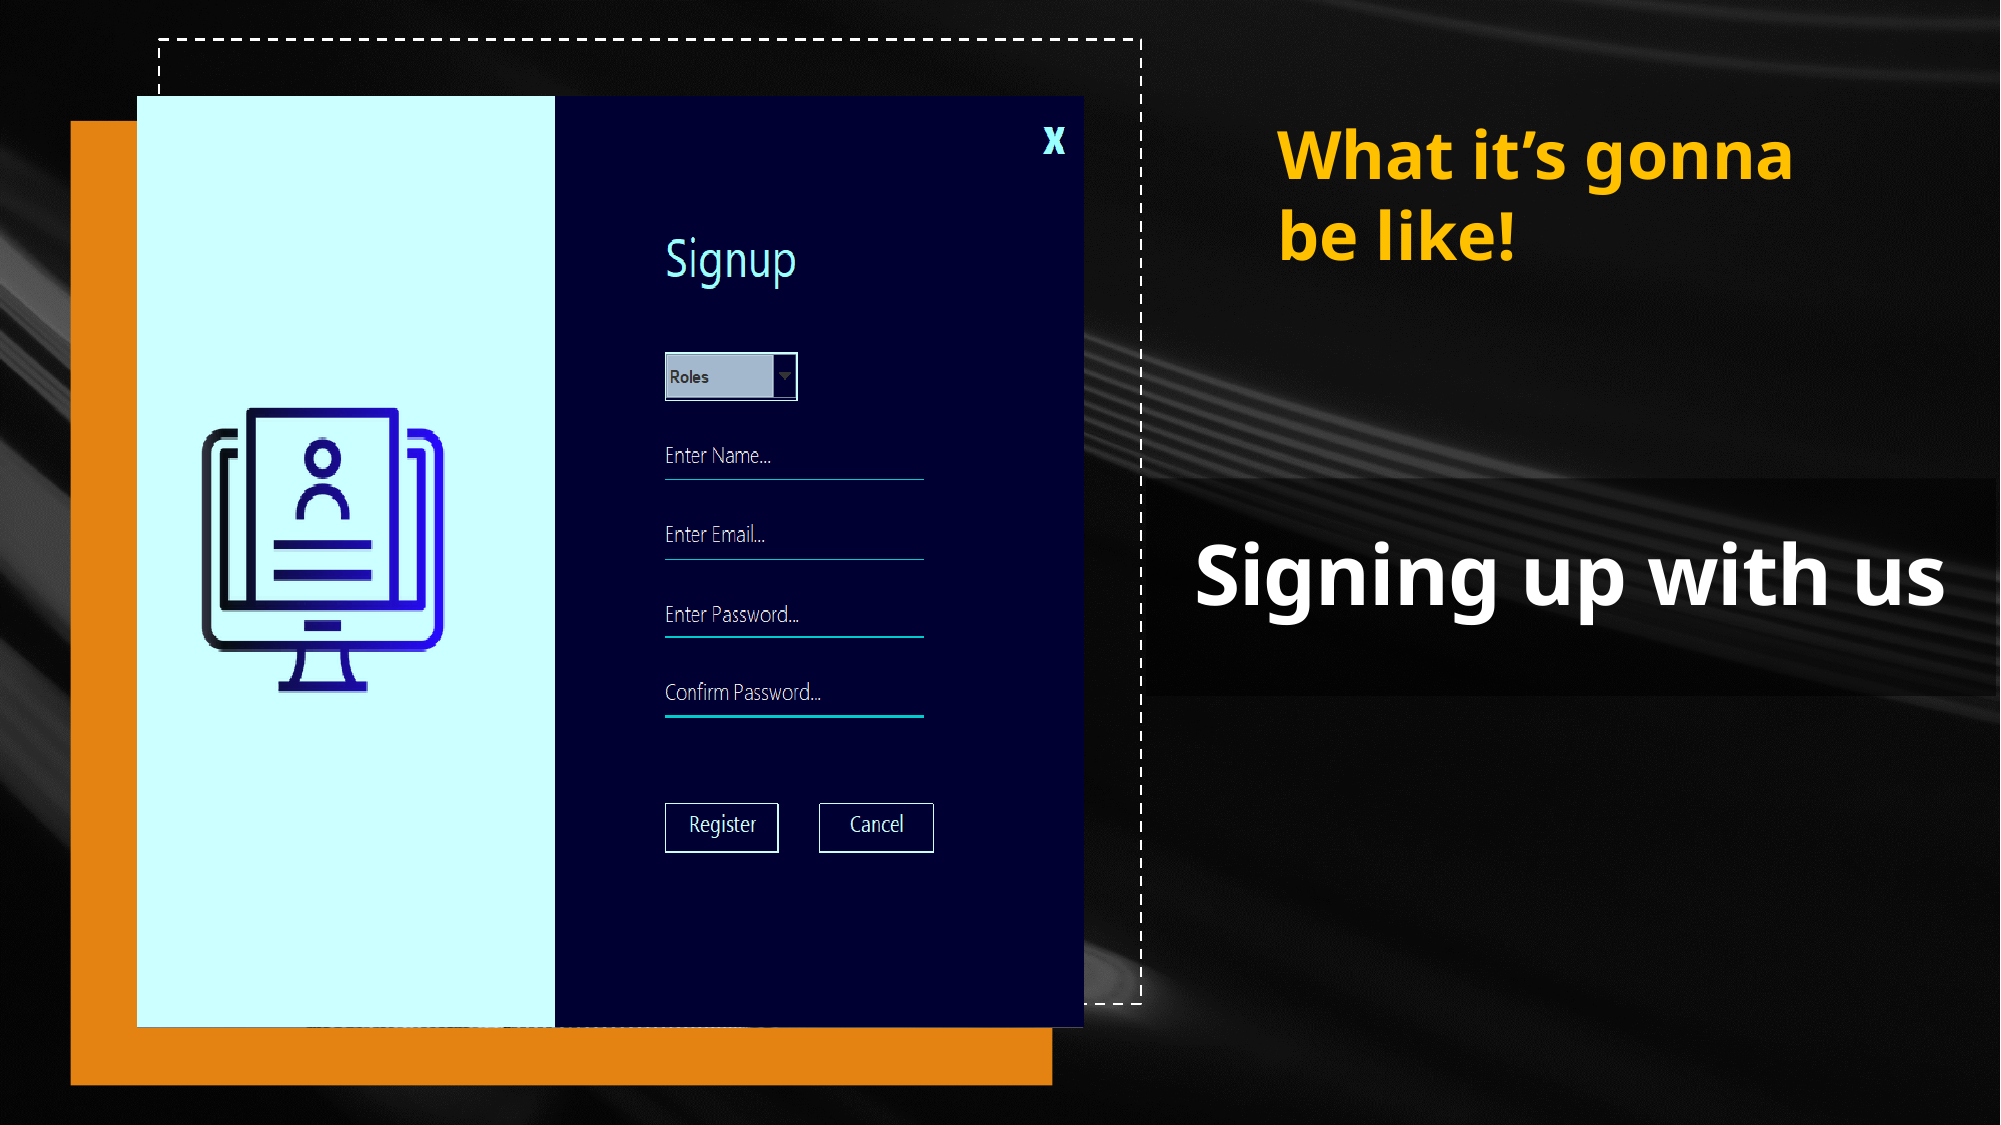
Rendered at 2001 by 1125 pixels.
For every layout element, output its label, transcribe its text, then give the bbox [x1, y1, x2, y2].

title Signing up with us [1146, 478, 1996, 696]
text_box What it’s gonna be like! [1262, 106, 1863, 281]
picture [0, 0, 2000, 1125]
